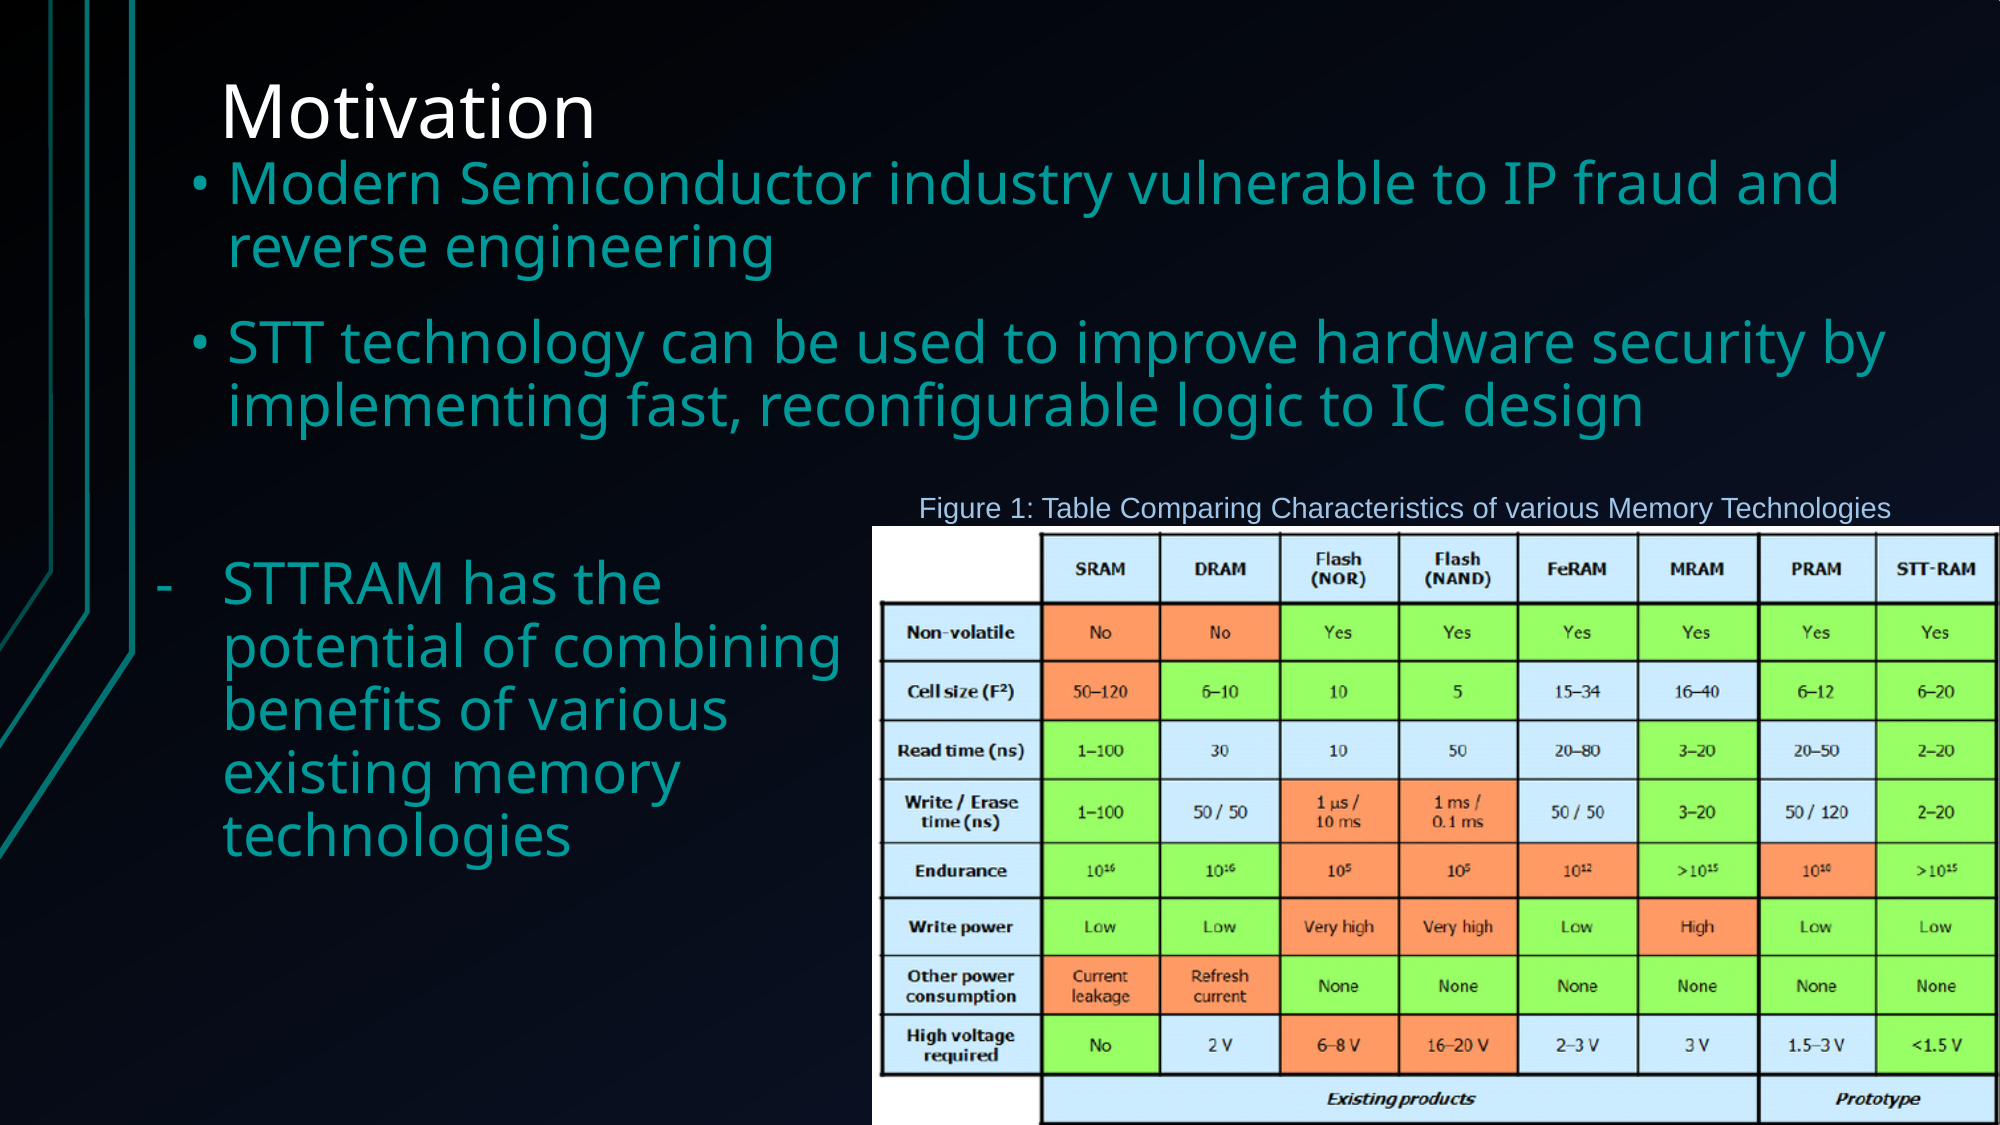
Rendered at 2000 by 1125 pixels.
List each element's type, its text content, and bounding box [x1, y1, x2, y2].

title Motivation [199, 45, 1900, 144]
list Modern Semiconductor industry vulnerable to IP fraud and reverse engineering STT technology can be used to improve hardware security by implementing fast, reconfigurable logic to IC design [132, 144, 2000, 569]
text_box Figure 1: Table Comparing Characteristics of various Memory Technologies [903, 474, 1968, 525]
picture [871, 526, 2000, 1125]
text_box STTRAM has the potential of combining benefits of various existing memory technologies [132, 539, 861, 1019]
